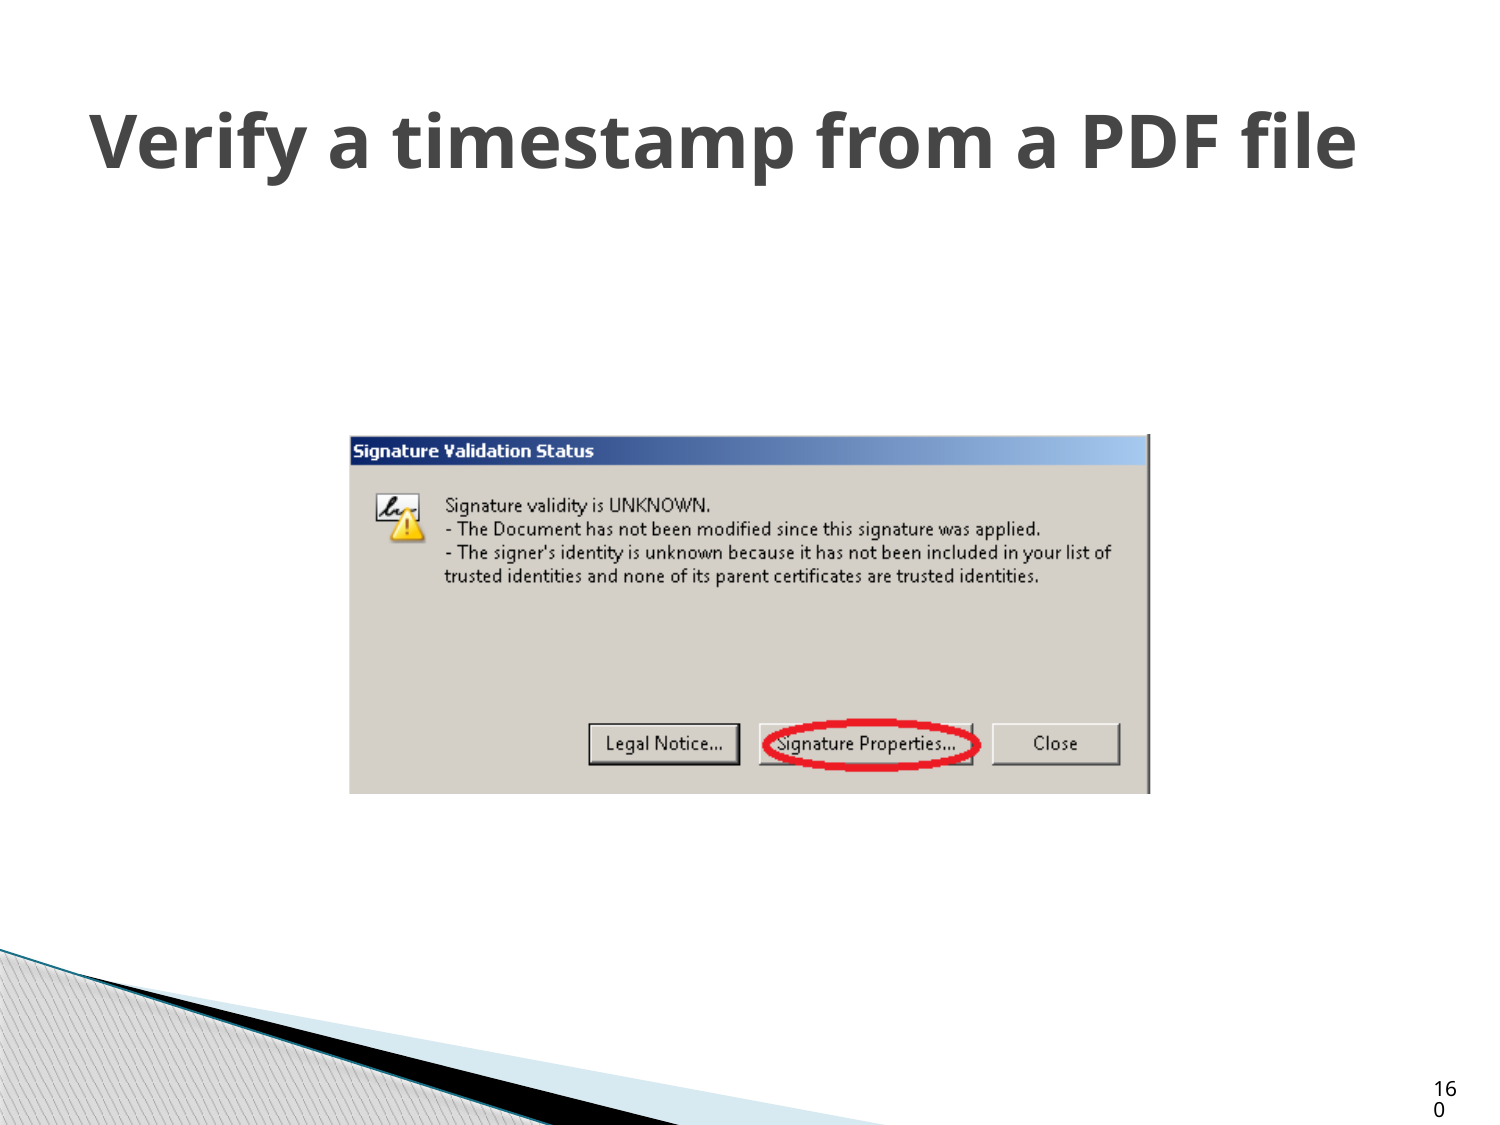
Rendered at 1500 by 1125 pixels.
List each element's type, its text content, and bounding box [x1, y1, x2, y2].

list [348, 434, 1152, 795]
title Verify a timestamp from a PDF file [75, 45, 1425, 233]
slide_number 160 [1418, 1051, 1479, 1112]
